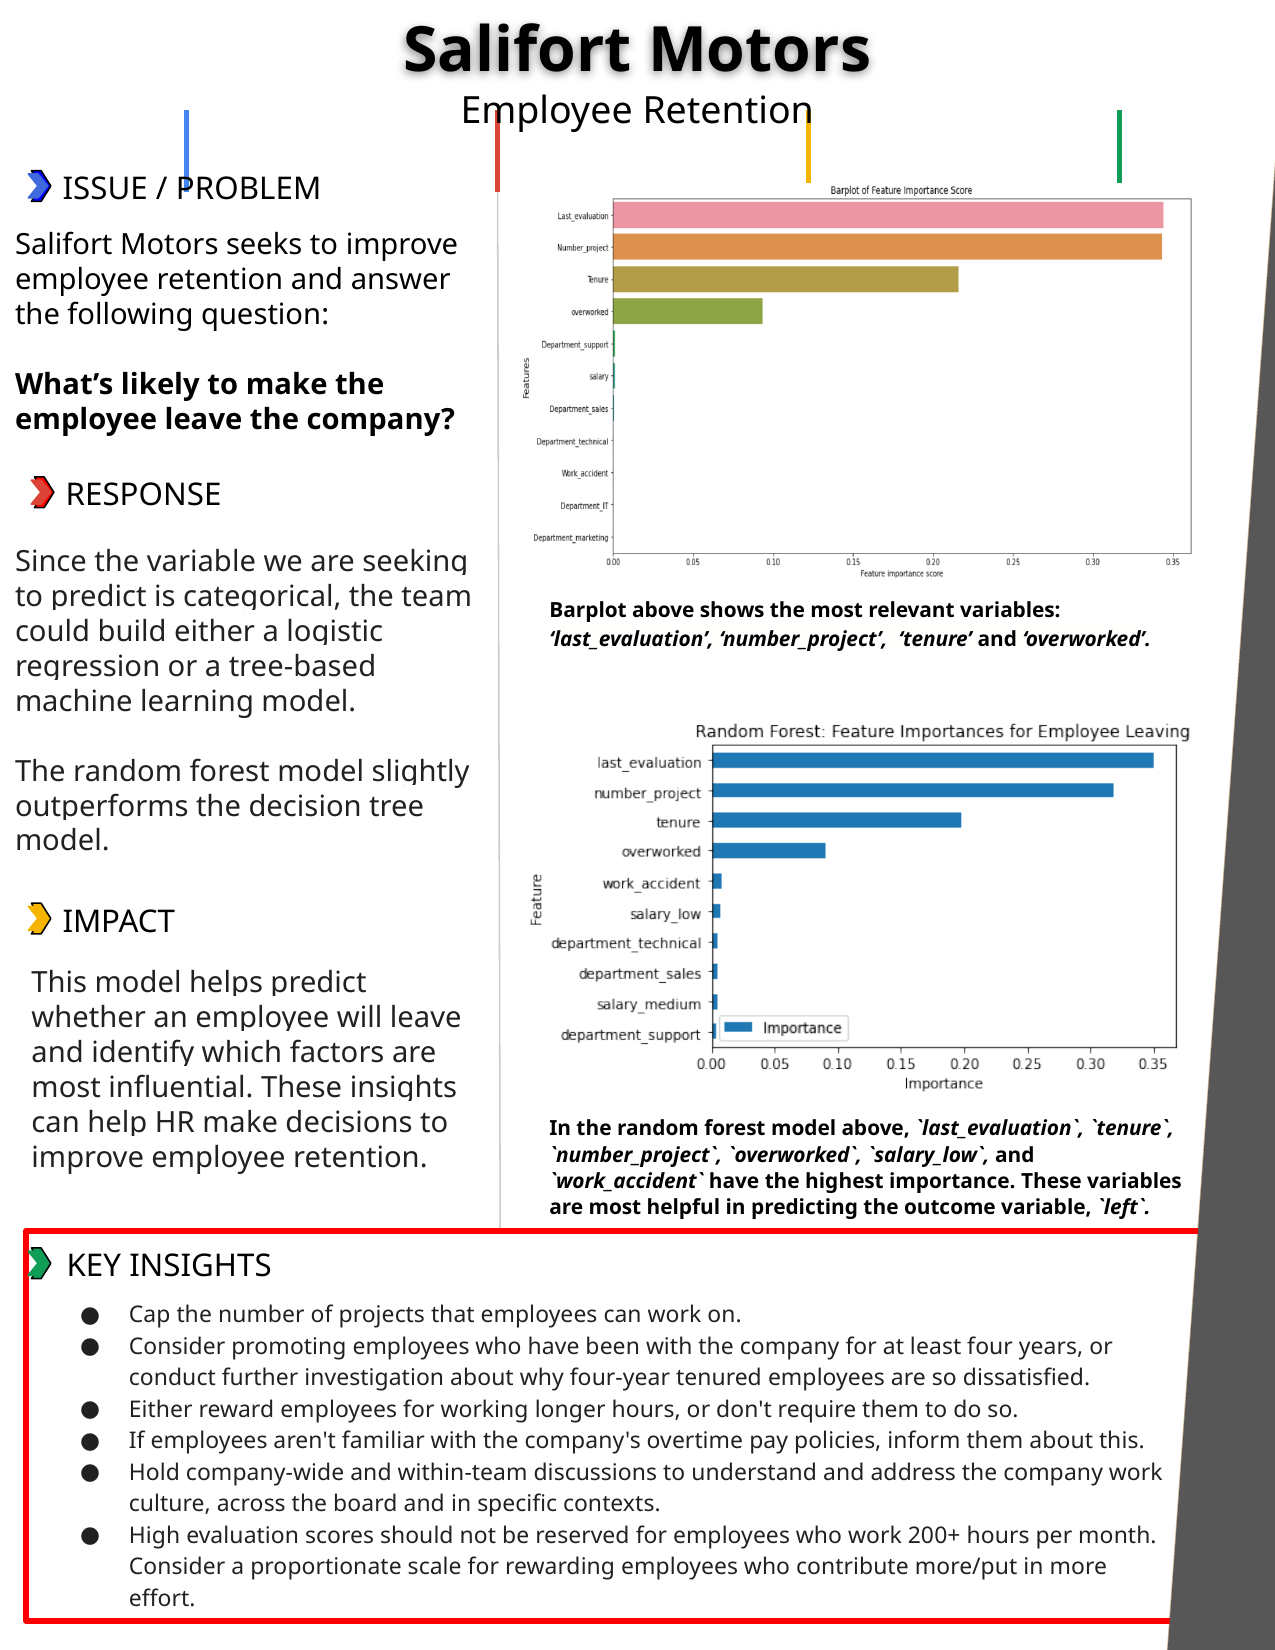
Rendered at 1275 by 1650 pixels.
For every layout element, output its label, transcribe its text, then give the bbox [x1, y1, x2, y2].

picture [521, 722, 1201, 1092]
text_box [0, 0, 1275, 149]
text_box Barplot above shows the most relevant variables: ‘last_evaluation’, ‘number_project’, ‘tenure’ and ‘overworked’. [534, 577, 1242, 625]
text_box In the random forest model above, `last_evaluation`, `tenure`, `number_project`, `overworked`, `salary_low`, and `work_accident` have the highest importance. These variables are most helpful in predicting the outcome variable, `left`. [534, 1098, 1201, 1146]
text_box Cap the number of projects that employees can work on. Consider promoting employees who have been with the company for at least four years, or conduct further investigation about why four-year tenured employees are so dissatisfied. Either reward employees for working longer hours, or don't require them to do so. If employees aren't familiar with the company's overtime pay policies, inform them about this. Hold company-wide and within-team discussions to understand and address the company work culture, across the board and in specific contexts. High evaluation scores should not be reserved for employees who work 200+ hours per month. Consider a proportionate scale for rewarding employees who contribute more/put in more effort. [39, 1280, 1194, 1626]
text_box Since the variable we are seeking to predict is categorical, the team could build either a logistic regression or a tree-based machine learning model. The random forest model slightly outperforms the decision tree model. [0, 527, 493, 872]
text_box This model helps predict whether an employee will leave and identify which factors are most influential. These insights can help HR make decisions to improve employee retention. [16, 948, 490, 1189]
text_box Salifort Motors seeks to improve employee retention and answer the following question: What’s likely to make the employee leave the company? [0, 210, 493, 450]
picture [516, 183, 1196, 579]
